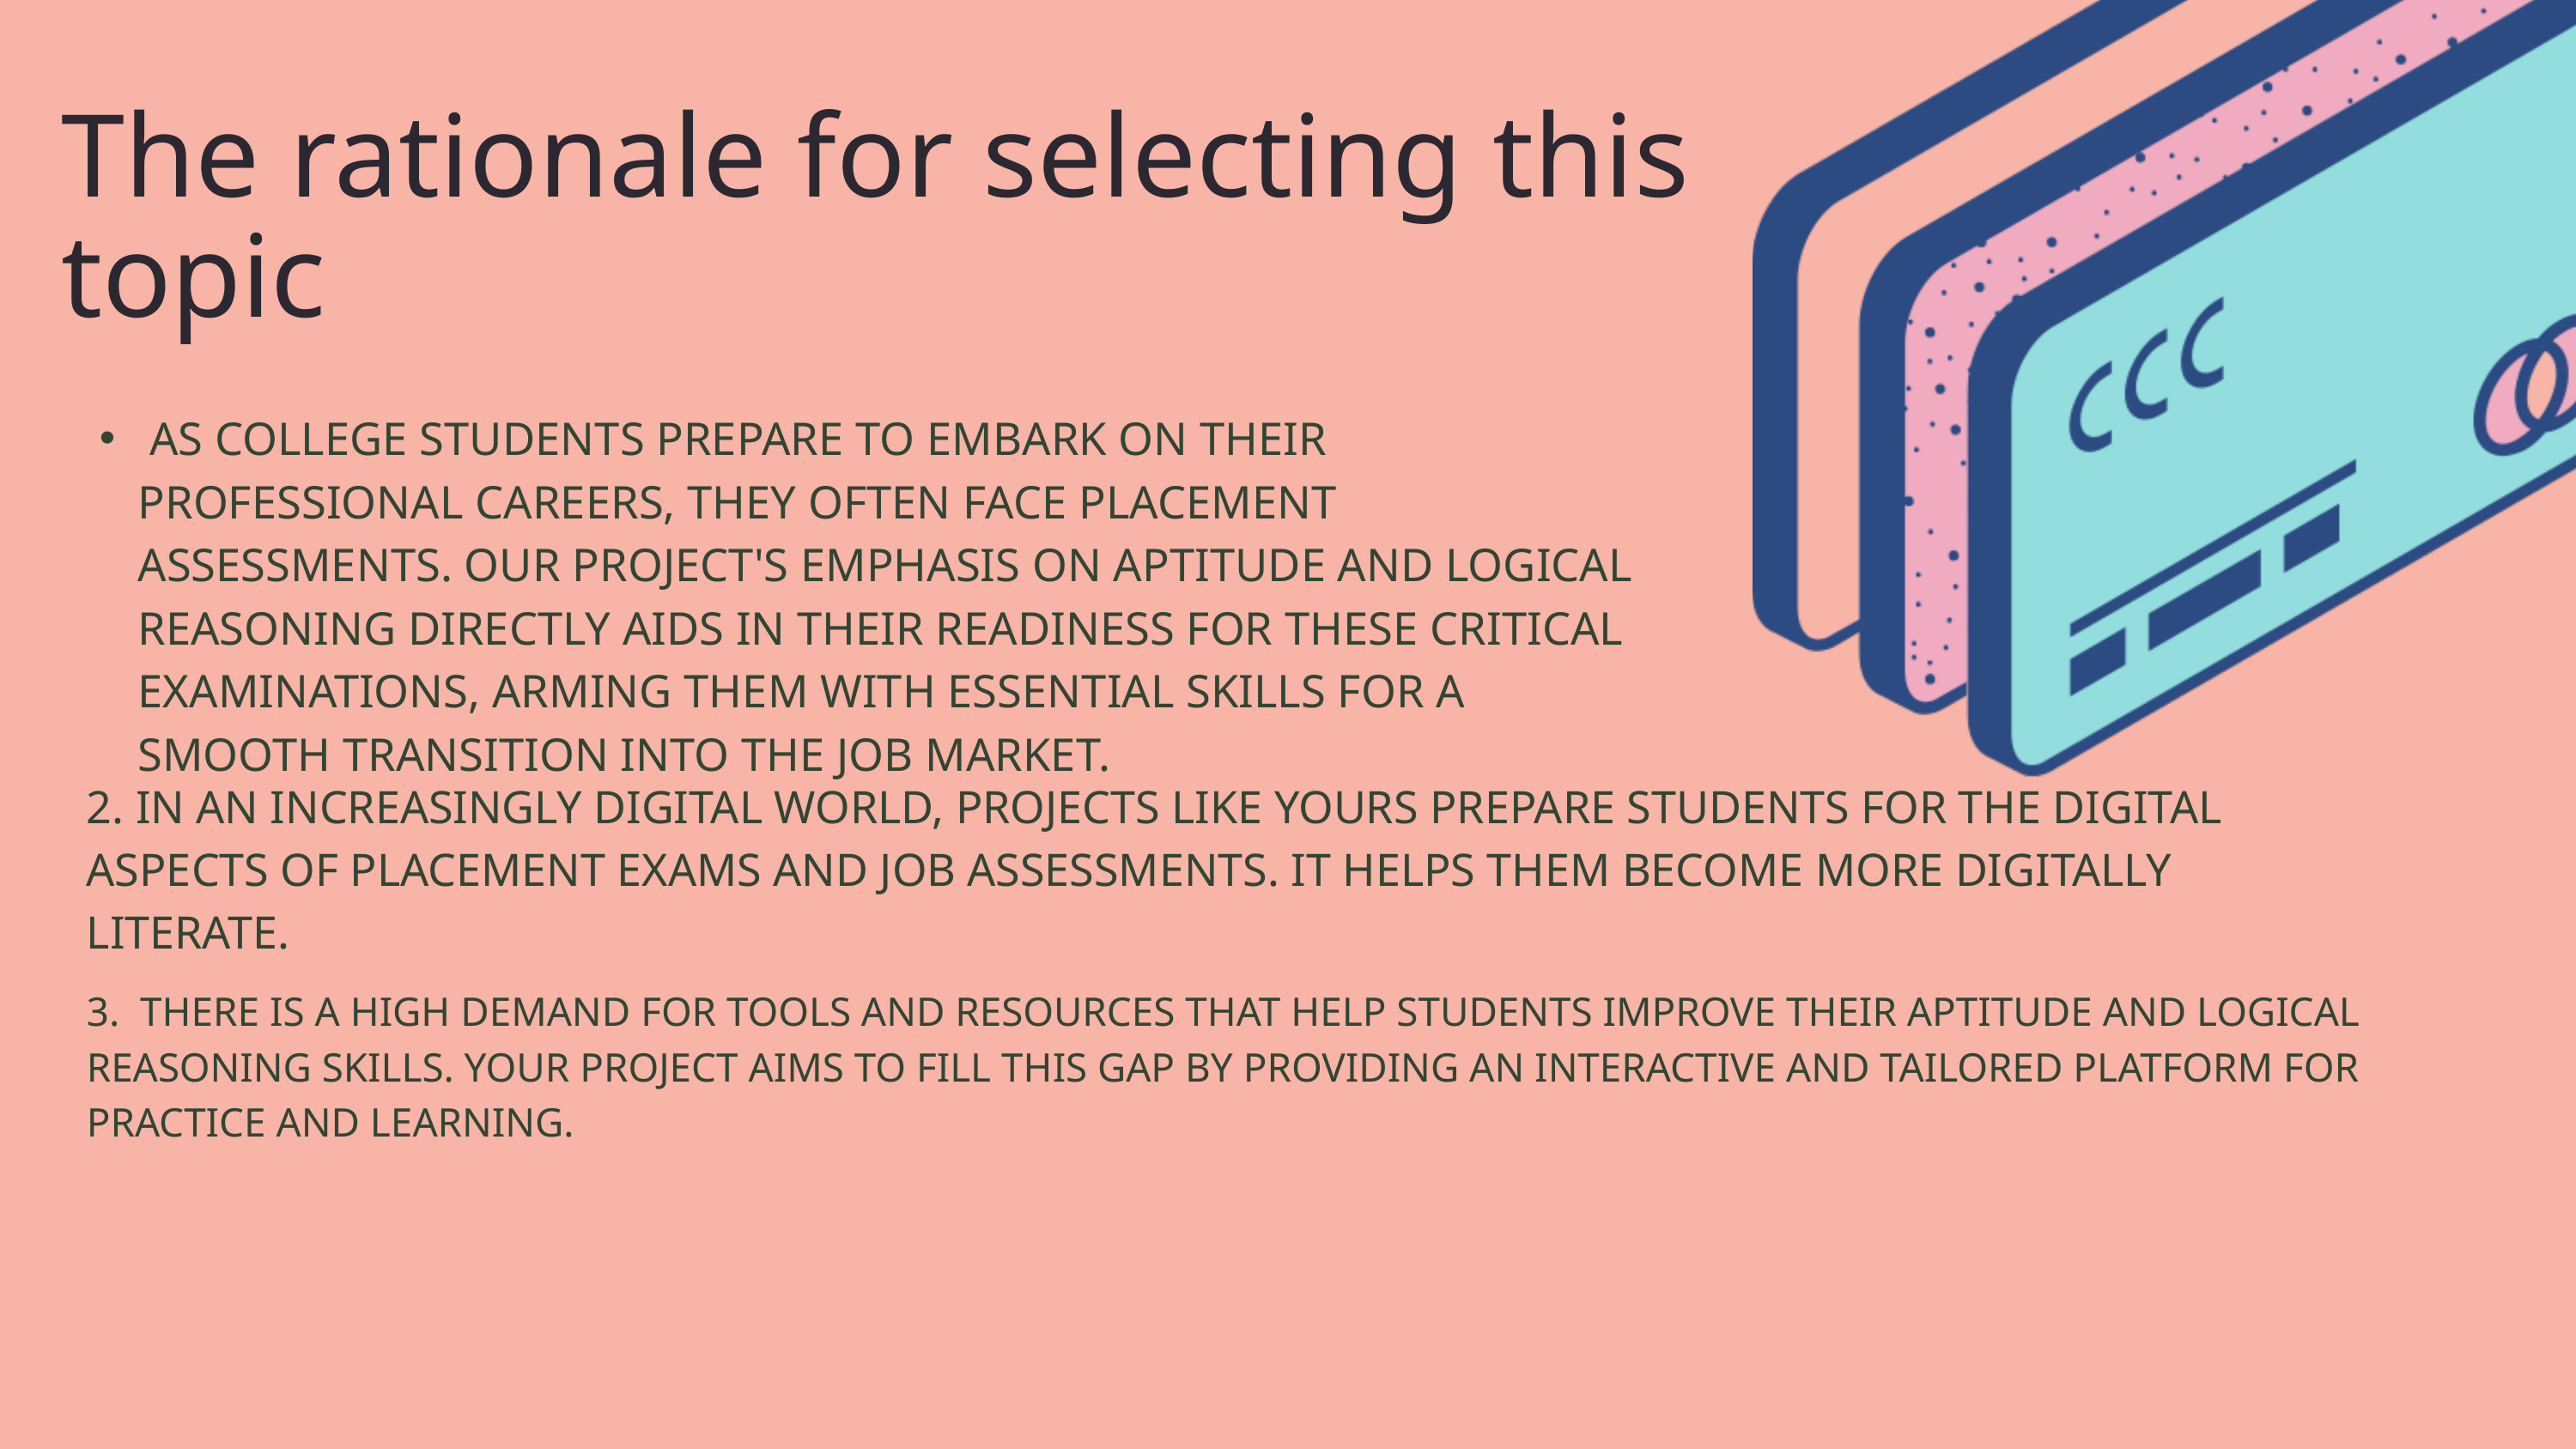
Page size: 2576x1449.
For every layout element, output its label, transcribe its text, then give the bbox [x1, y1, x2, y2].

text_box AS COLLEGE STUDENTS PREPARE TO EMBARK ON THEIR PROFESSIONAL CAREERS, THEY OFTEN FACE PLACEMENT ASSESSMENTS. OUR PROJECT'S EMPHASIS ON APTITUDE AND LOGICAL REASONING DIRECTLY AIDS IN THEIR READINESS FOR THESE CRITICAL EXAMINATIONS, ARMING THEM WITH ESSENTIAL SKILLS FOR A SMOOTH TRANSITION INTO THE JOB MARKET. [61, 401, 1656, 780]
text_box [1753, 0, 2576, 780]
text_box 3. THERE IS A HIGH DEMAND FOR TOOLS AND RESOURCES THAT HELP STUDENTS IMPROVE THEIR APTITUDE AND LOGICAL REASONING SKILLS. YOUR PROJECT AIMS TO FILL THIS GAP BY PROVIDING AN INTERACTIVE AND TAILORED PLATFORM FOR PRACTICE AND LEARNING. [86, 979, 2428, 1145]
text_box 2. IN AN INCREASINGLY DIGITAL WORLD, PROJECTS LIKE YOURS PREPARE STUDENTS FOR THE DIGITAL ASPECTS OF PLACEMENT EXAMS AND JOB ASSESSMENTS. IT HELPS THEM BECOME MORE DIGITALLY LITERATE. [86, 770, 2239, 959]
text_box The rationale for selecting this topic [61, 100, 1728, 341]
